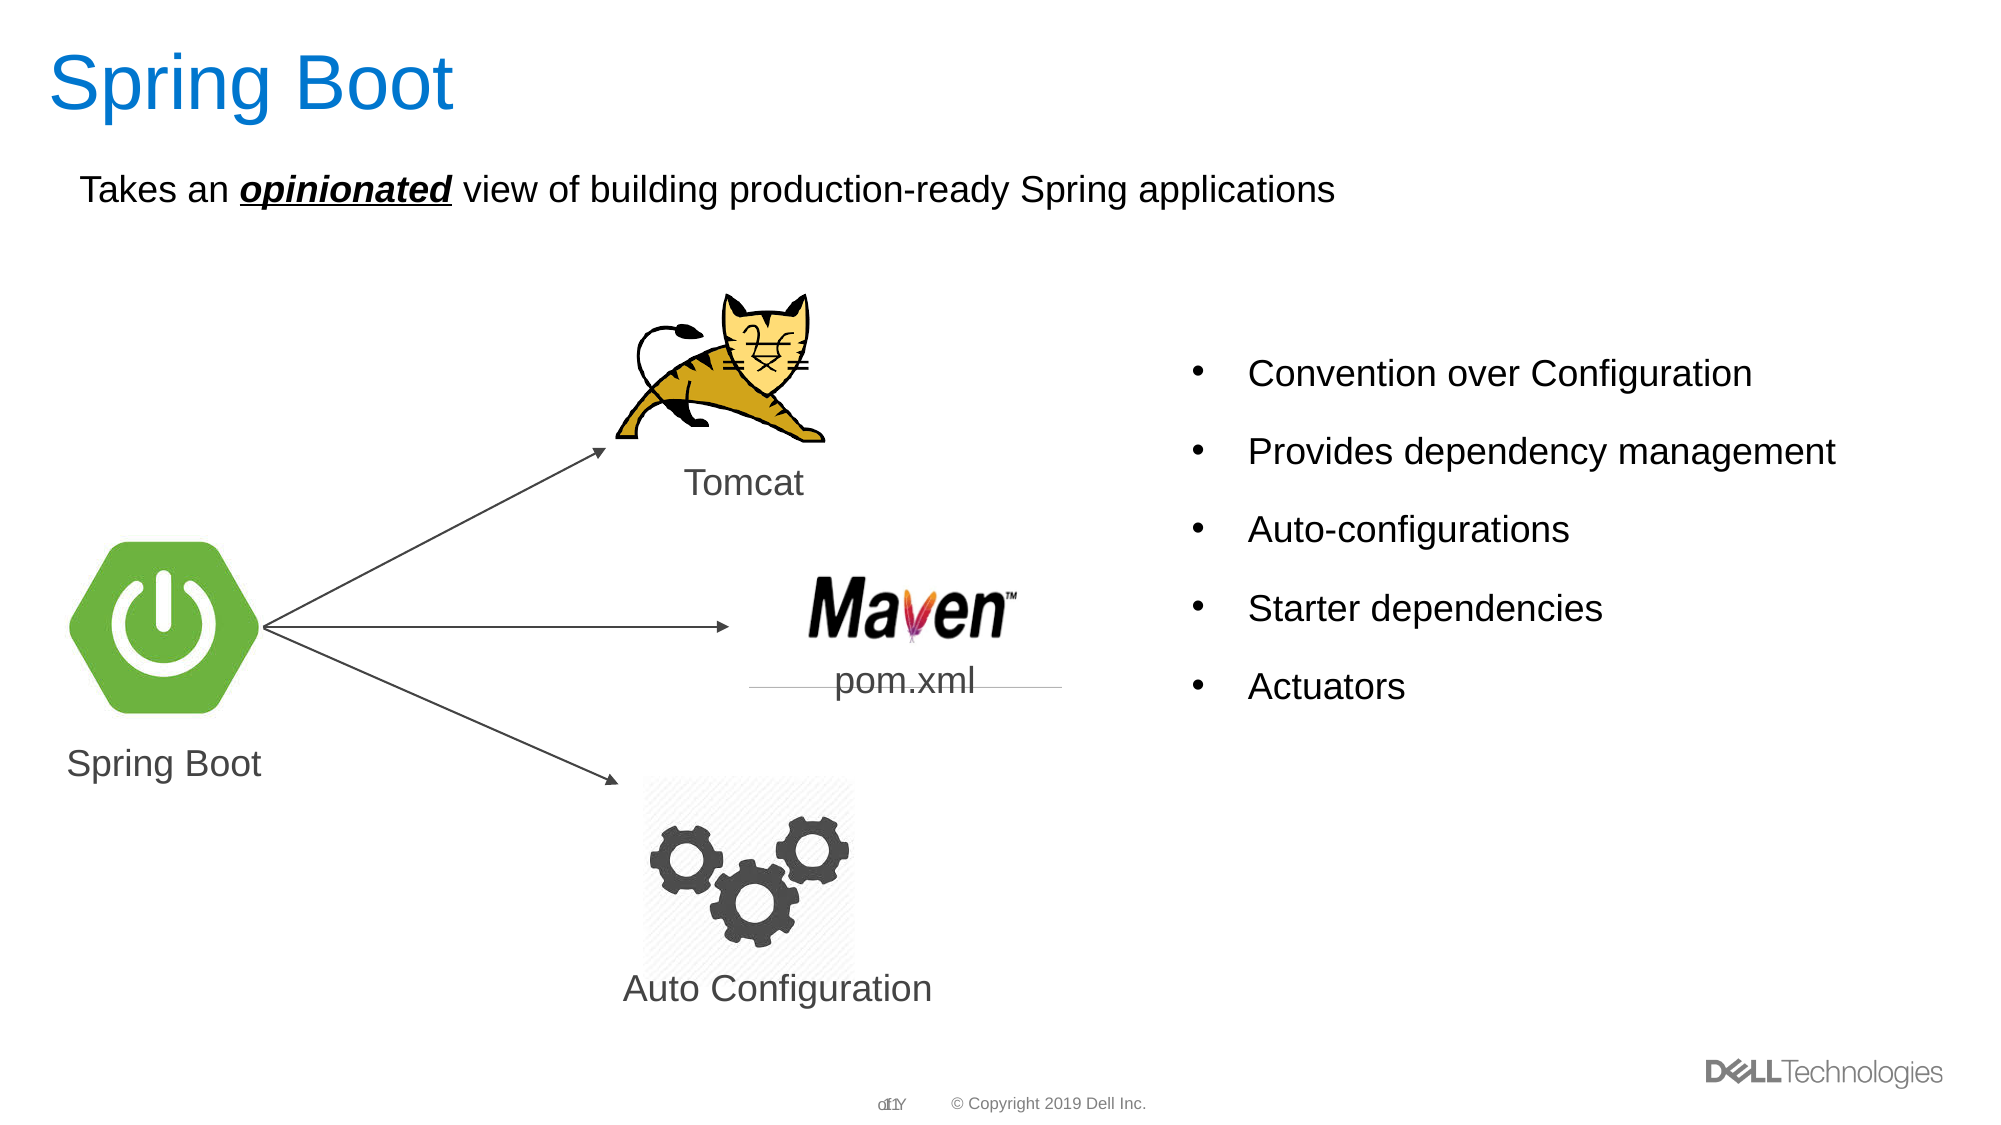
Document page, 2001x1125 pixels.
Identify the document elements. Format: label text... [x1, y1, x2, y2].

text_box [64, 286, 1062, 1010]
picture [1706, 1074, 1943, 1089]
text_box Takes an opinionated view of building production-ready Spring applications [64, 162, 1664, 218]
title Spring Boot [48, 42, 1924, 127]
list Convention over Configuration Provides dependency management Auto-configurations Starter dependencies Actuators [1191, 348, 1970, 1074]
